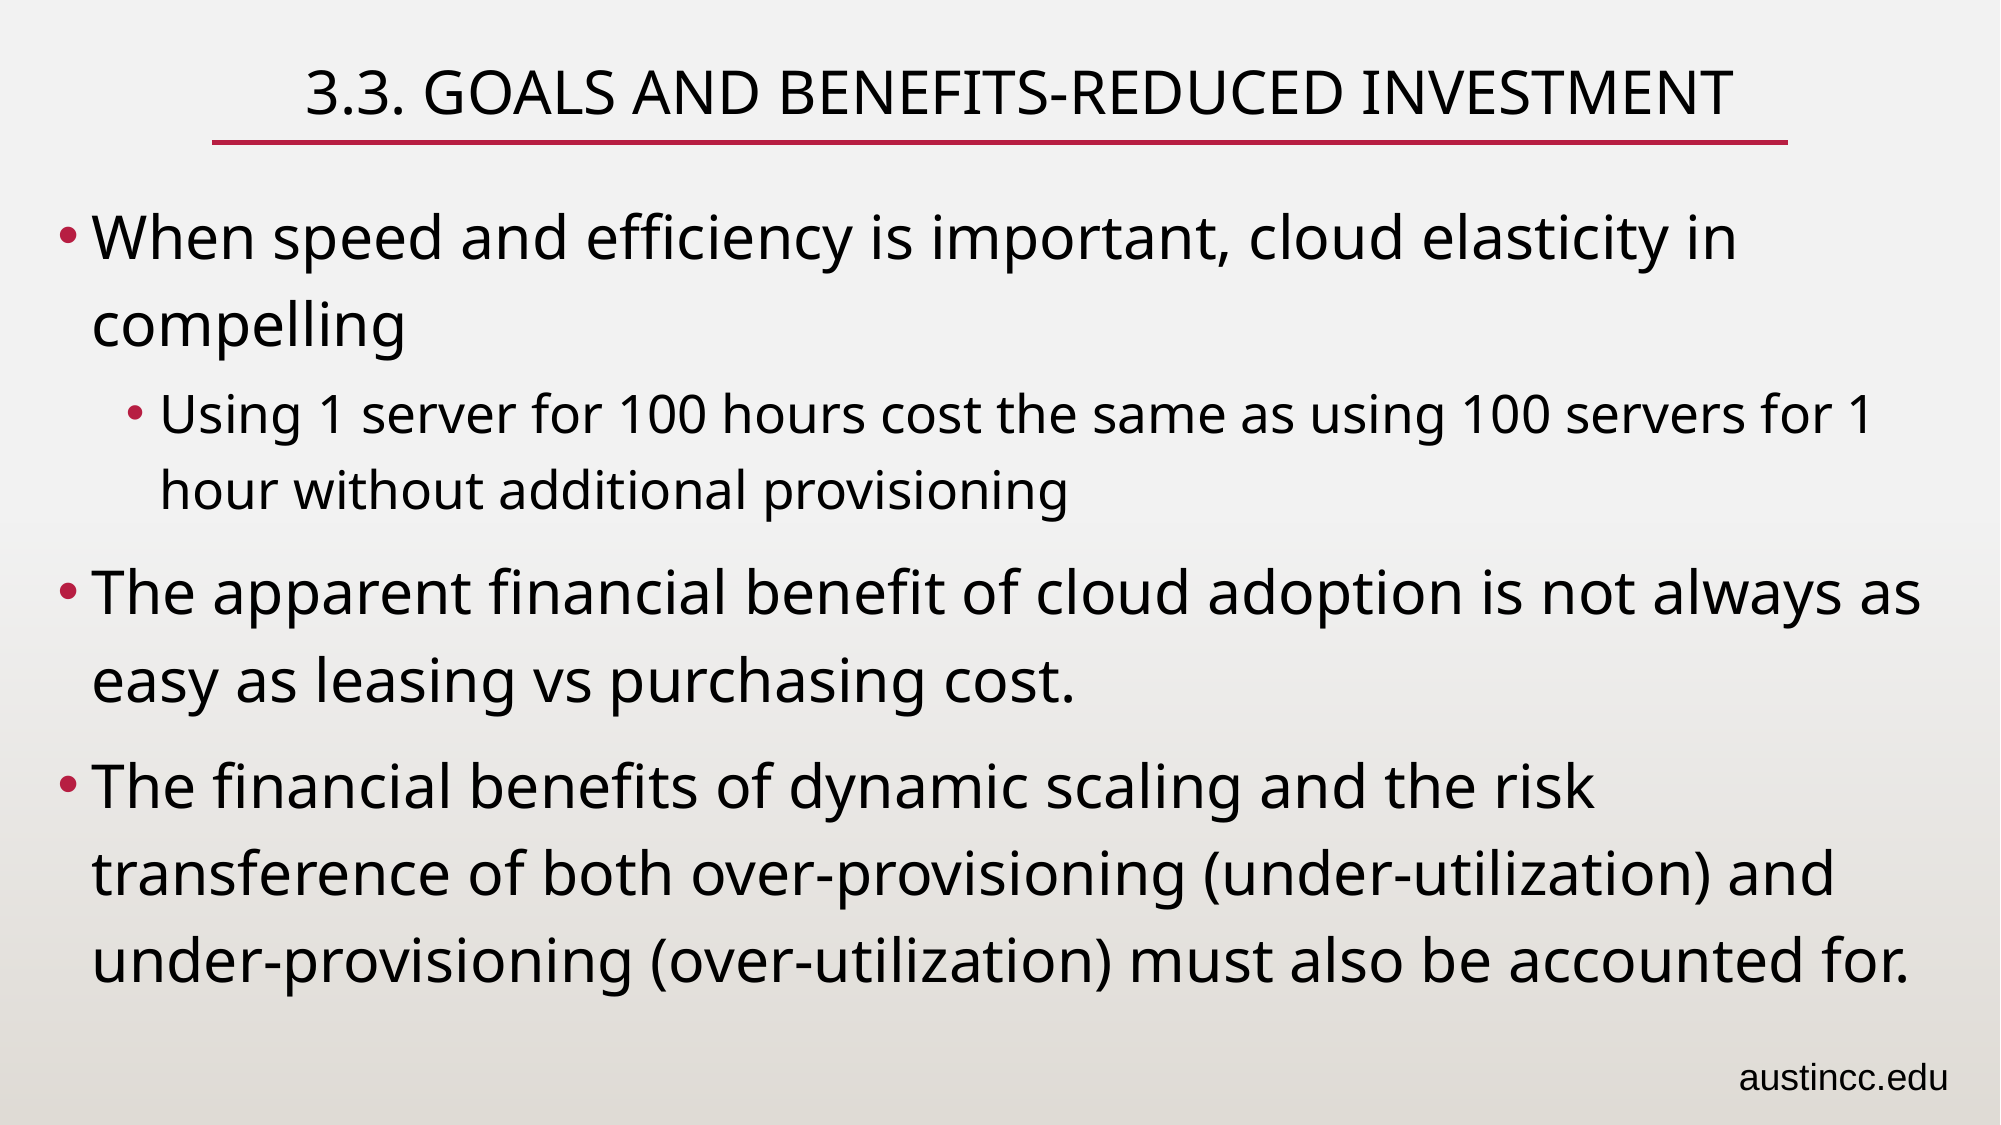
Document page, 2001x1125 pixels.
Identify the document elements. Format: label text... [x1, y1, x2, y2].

list When speed and efficiency is important, cloud elasticity in compelling Using 1 server for 100 hours cost the same as using 100 servers for 1 hour without additional provisioning The apparent financial benefit of cloud adoption is not always as easy as leasing vs purchasing cost. The financial benefits of dynamic scaling and the risk transference of both over-provisioning (under-utilization) and under-provisioning (over-utilization) must also be accounted for. [42, 176, 1955, 1071]
title 3.3. Goals and benefits-Reduced Investment [232, 54, 1808, 137]
